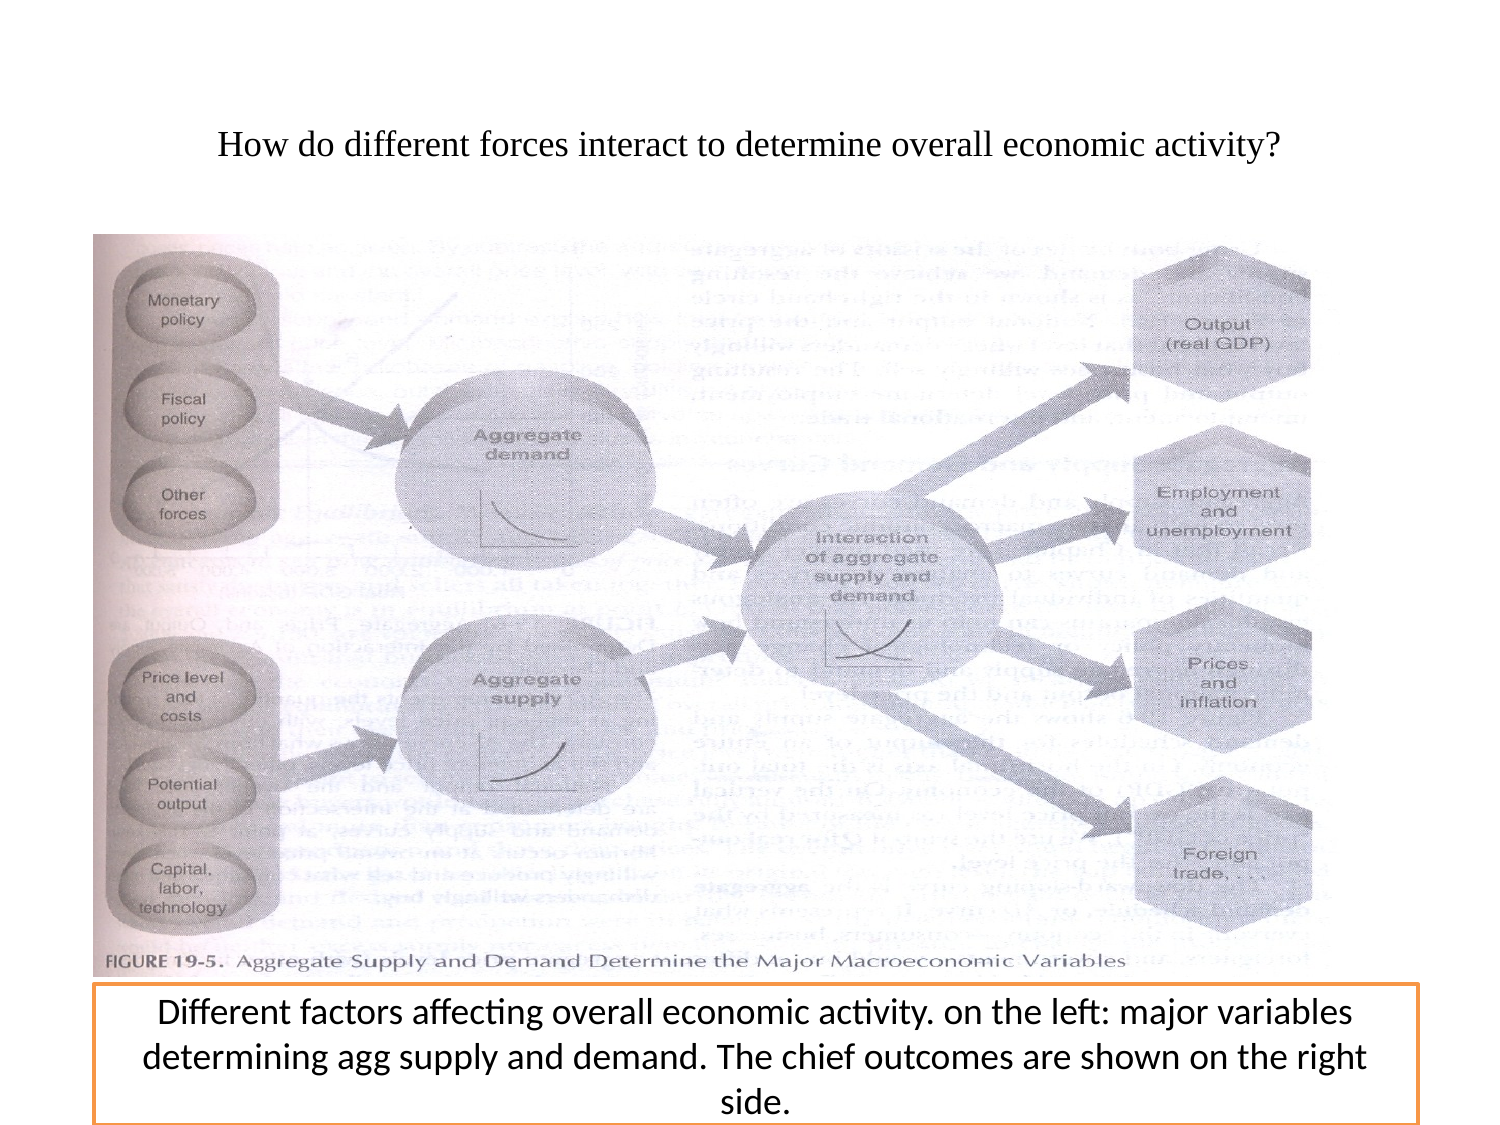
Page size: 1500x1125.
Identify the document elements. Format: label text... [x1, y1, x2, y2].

text_box Different factors affecting overall economic activity. on the left: major variables determining agg supply and demand. The chief outcomes are shown on the right side. [92, 982, 1420, 1125]
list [93, 234, 1348, 977]
title How do different forces interact to determine overall economic activity? [75, 45, 1425, 233]
slide_number 5 [1074, 1042, 1425, 1103]
